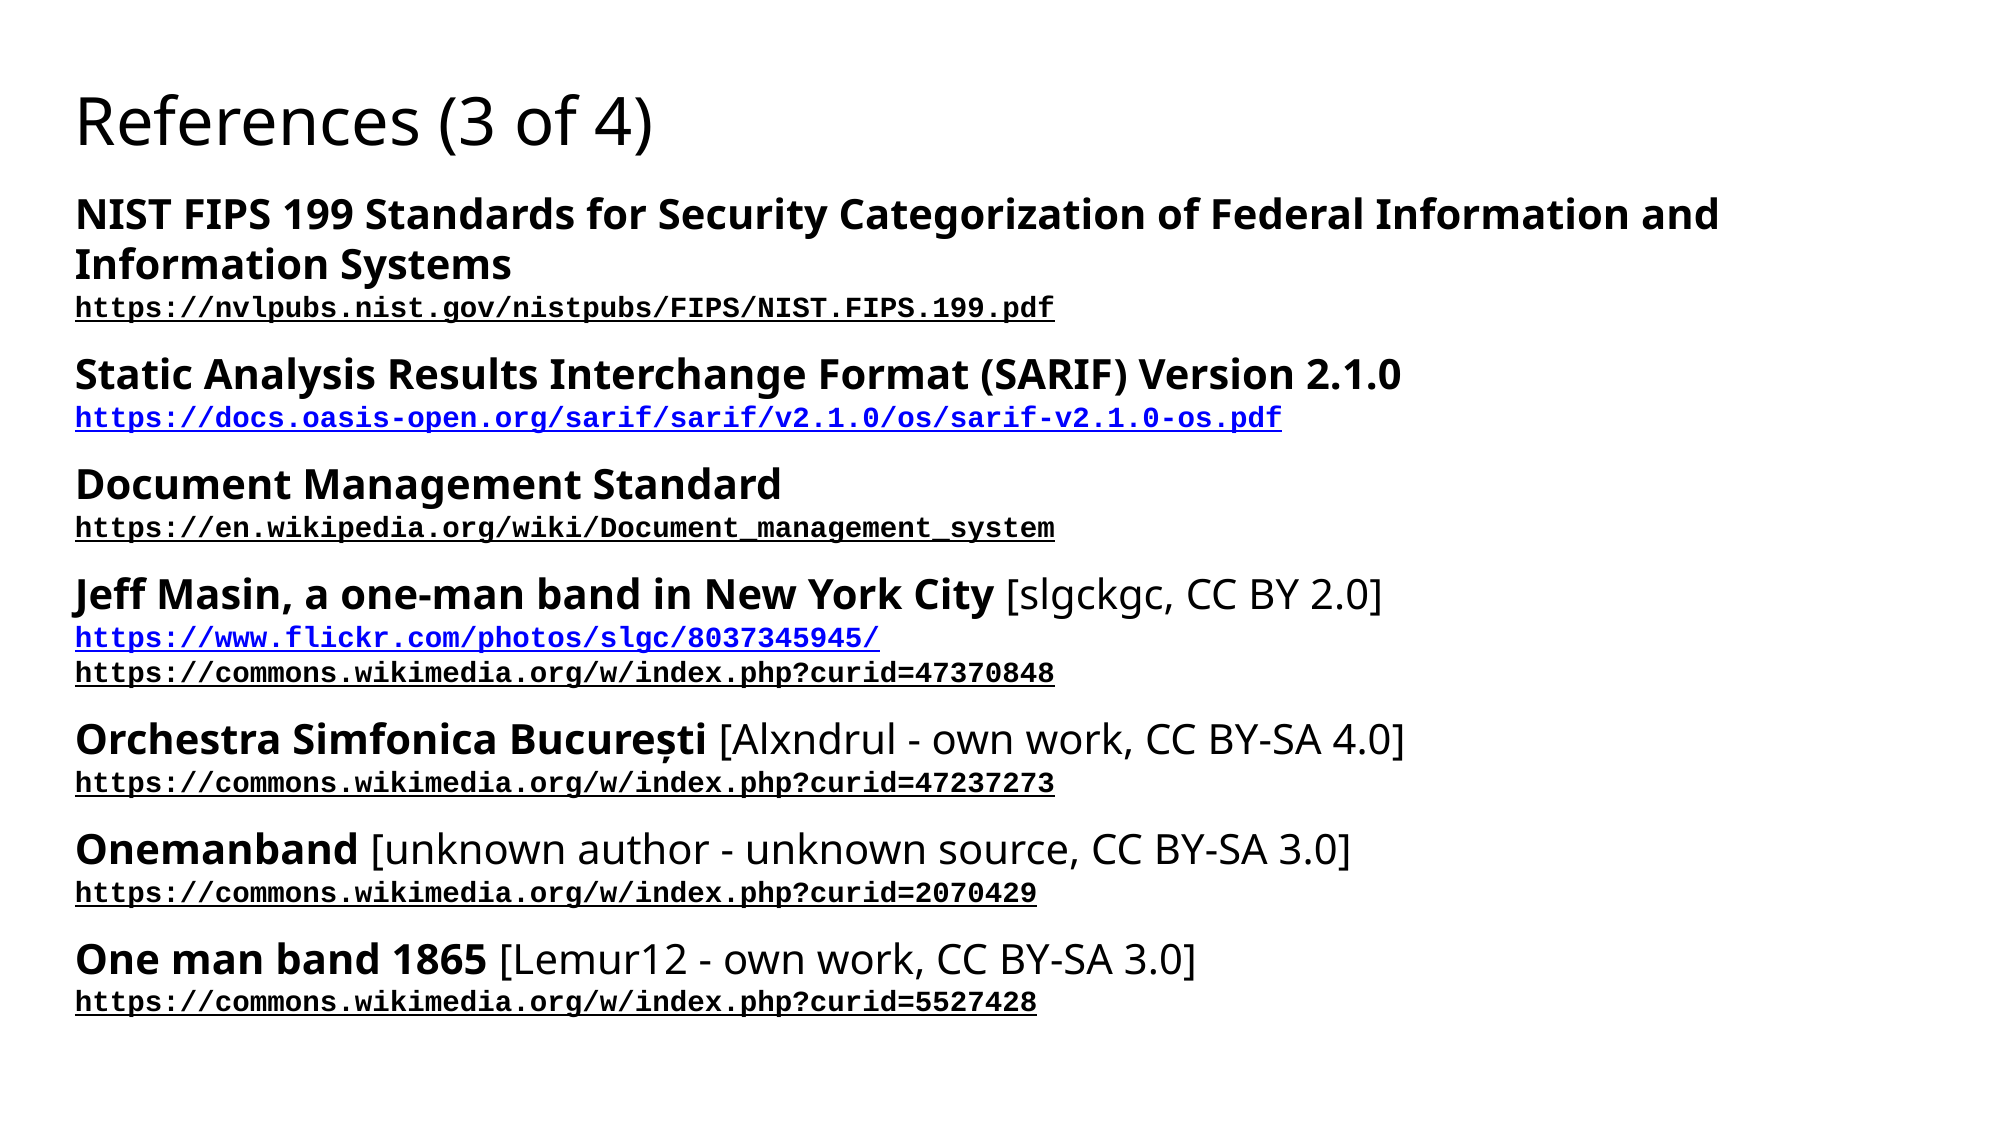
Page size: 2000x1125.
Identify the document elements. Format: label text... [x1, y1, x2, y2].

text_box NIST FIPS 199 Standards for Security Categorization of Federal Information and Information Systems https://nvlpubs.nist.gov/nistpubs/FIPS/NIST.FIPS.199.pdf Static Analysis Results Interchange Format (SARIF) Version 2.1.0 https://docs.oasis-open.org/sarif/sarif/v2.1.0/os/sarif-v2.1.0-os.pdf Document Management Standard https://en.wikipedia.org/wiki/Document_management_system Jeff Masin, a one-man band in New York City [slgckgc, CC BY 2.0] https://www.flickr.com/photos/slgc/8037345945/ https://commons.wikimedia.org/w/index.php?curid=47370848 Orchestra Simfonica București [Alxndrul - own work, CC BY-SA 4.0] https://commons.wikimedia.org/w/index.php?curid=47237273 Onemanband [unknown author - unknown source, CC BY-SA 3.0] https://commons.wikimedia.org/w/index.php?curid=2070429 One man band 1865 [Lemur12 - own work, CC BY-SA 3.0] https://commons.wikimedia.org/w/index.php?curid=5527428 [74, 188, 1925, 1018]
title References (3 of 4) [74, 75, 1925, 162]
